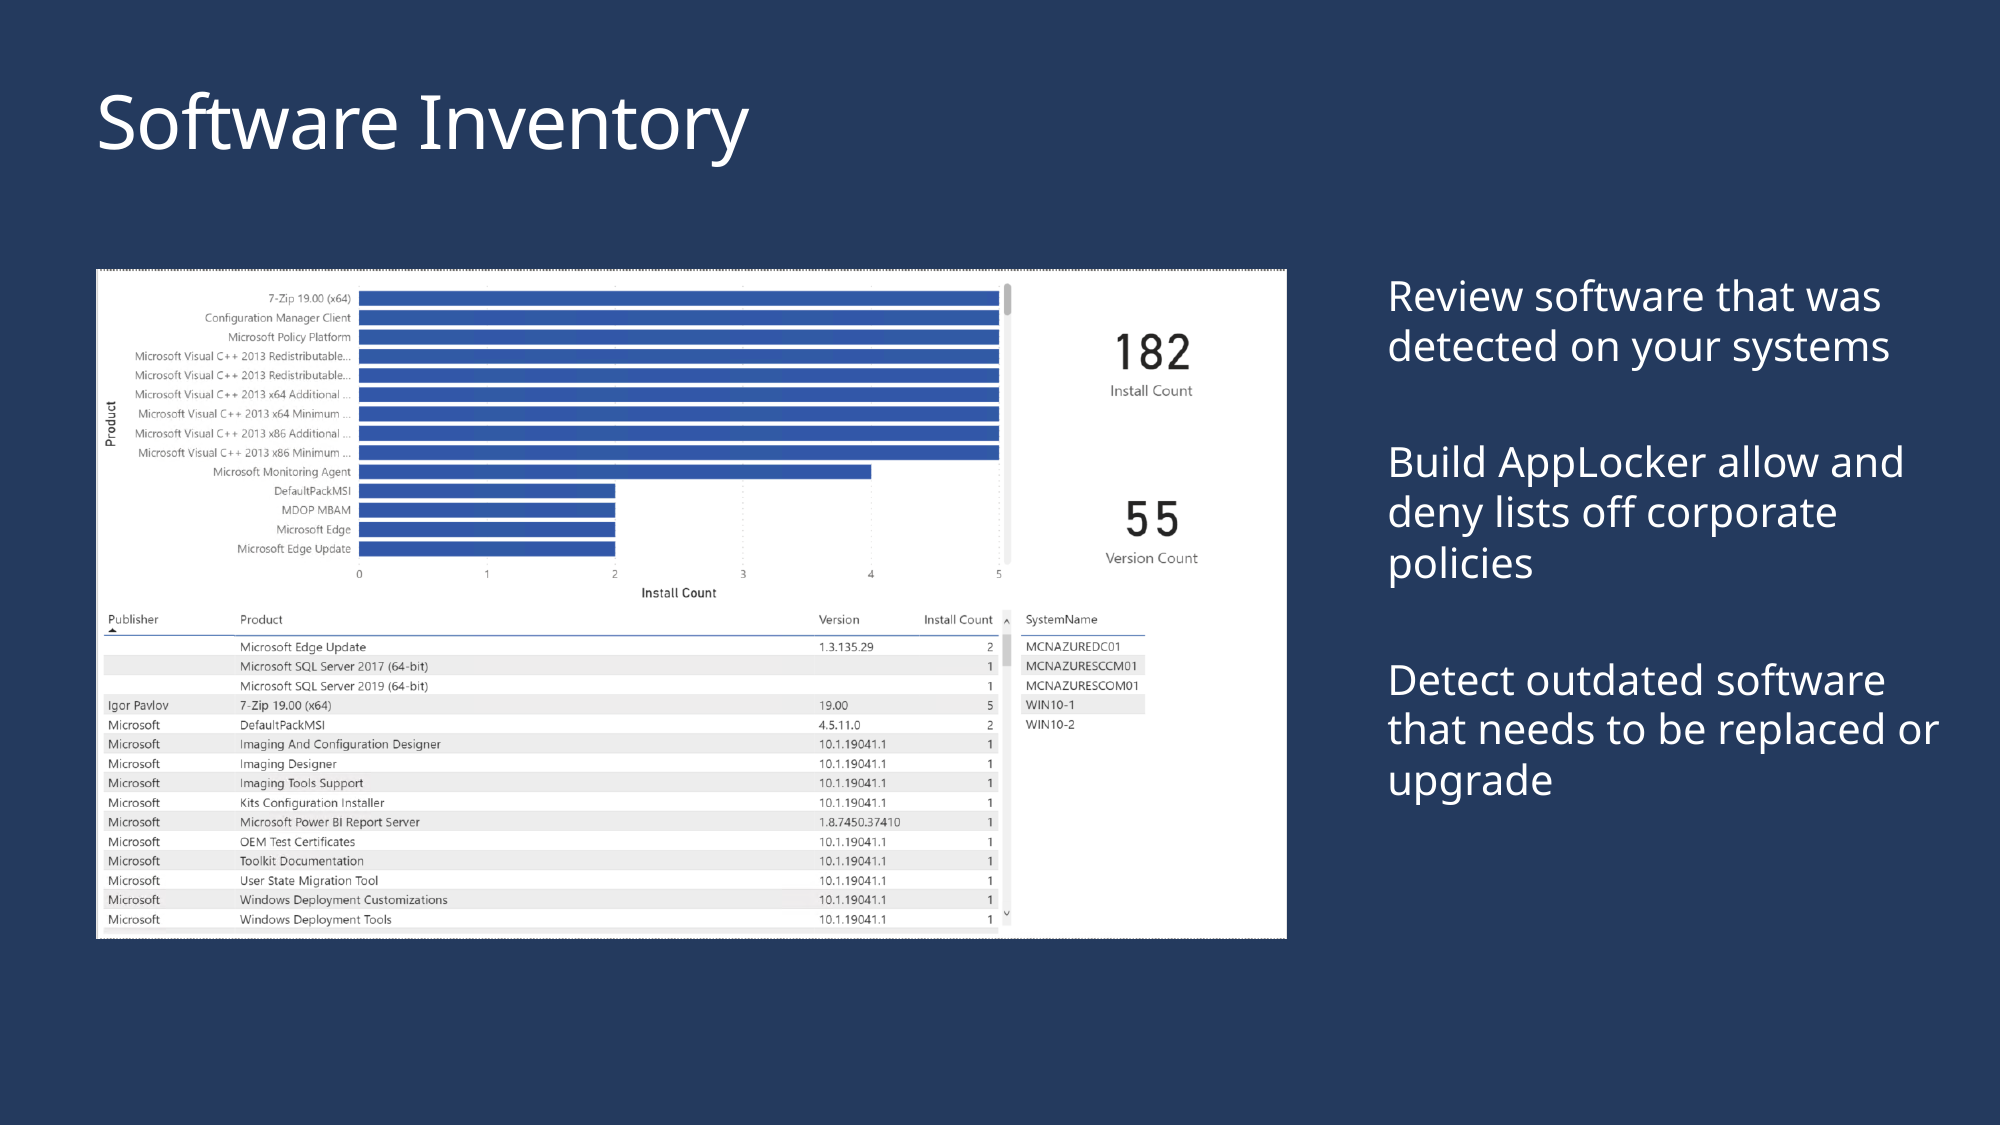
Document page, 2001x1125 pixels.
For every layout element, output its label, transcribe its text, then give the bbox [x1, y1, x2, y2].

text_box Review software that was detected on your systems Build AppLocker allow and deny lists off corporate policies Detect outdated software that needs to be replaced or upgrade [1387, 269, 1961, 967]
title Software Inventory [96, 75, 1904, 166]
picture [96, 269, 1287, 939]
